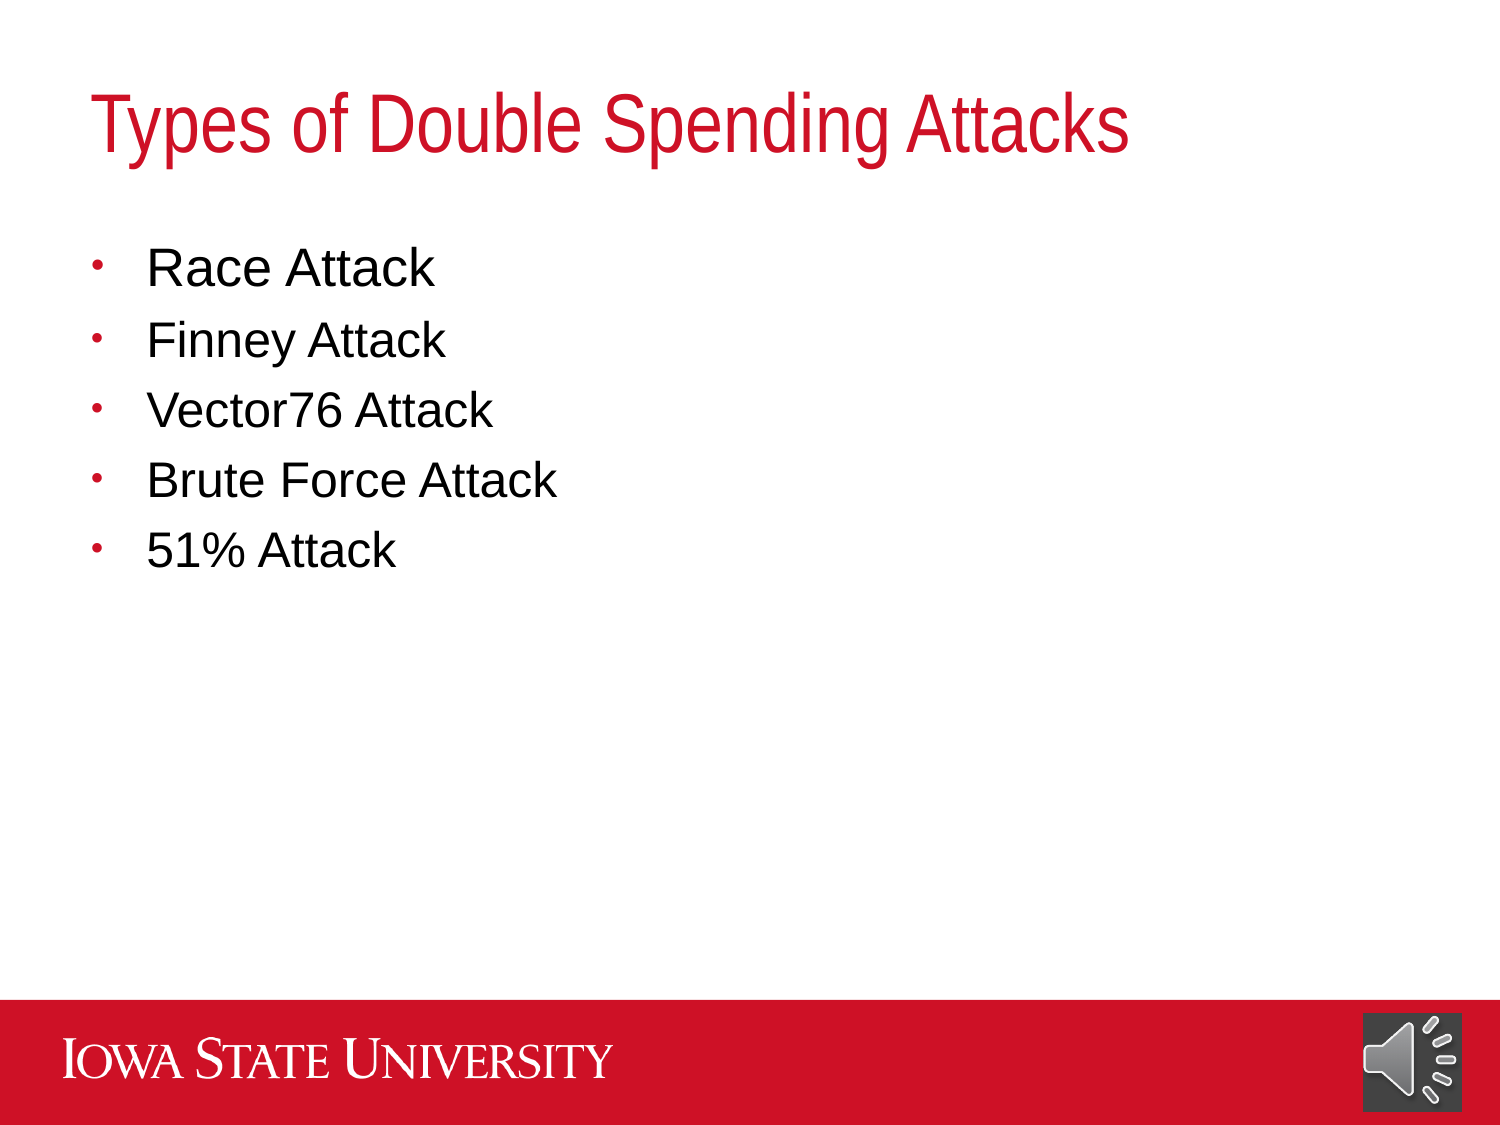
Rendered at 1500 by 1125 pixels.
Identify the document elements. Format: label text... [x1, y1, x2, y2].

list Race Attack Finney Attack Vector76 Attack Brute Force Attack 51% Attack [75, 224, 1425, 975]
picture [62, 1037, 613, 1086]
picture [1362, 1012, 1463, 1113]
title Types of Double Spending Attacks [75, 24, 1425, 213]
